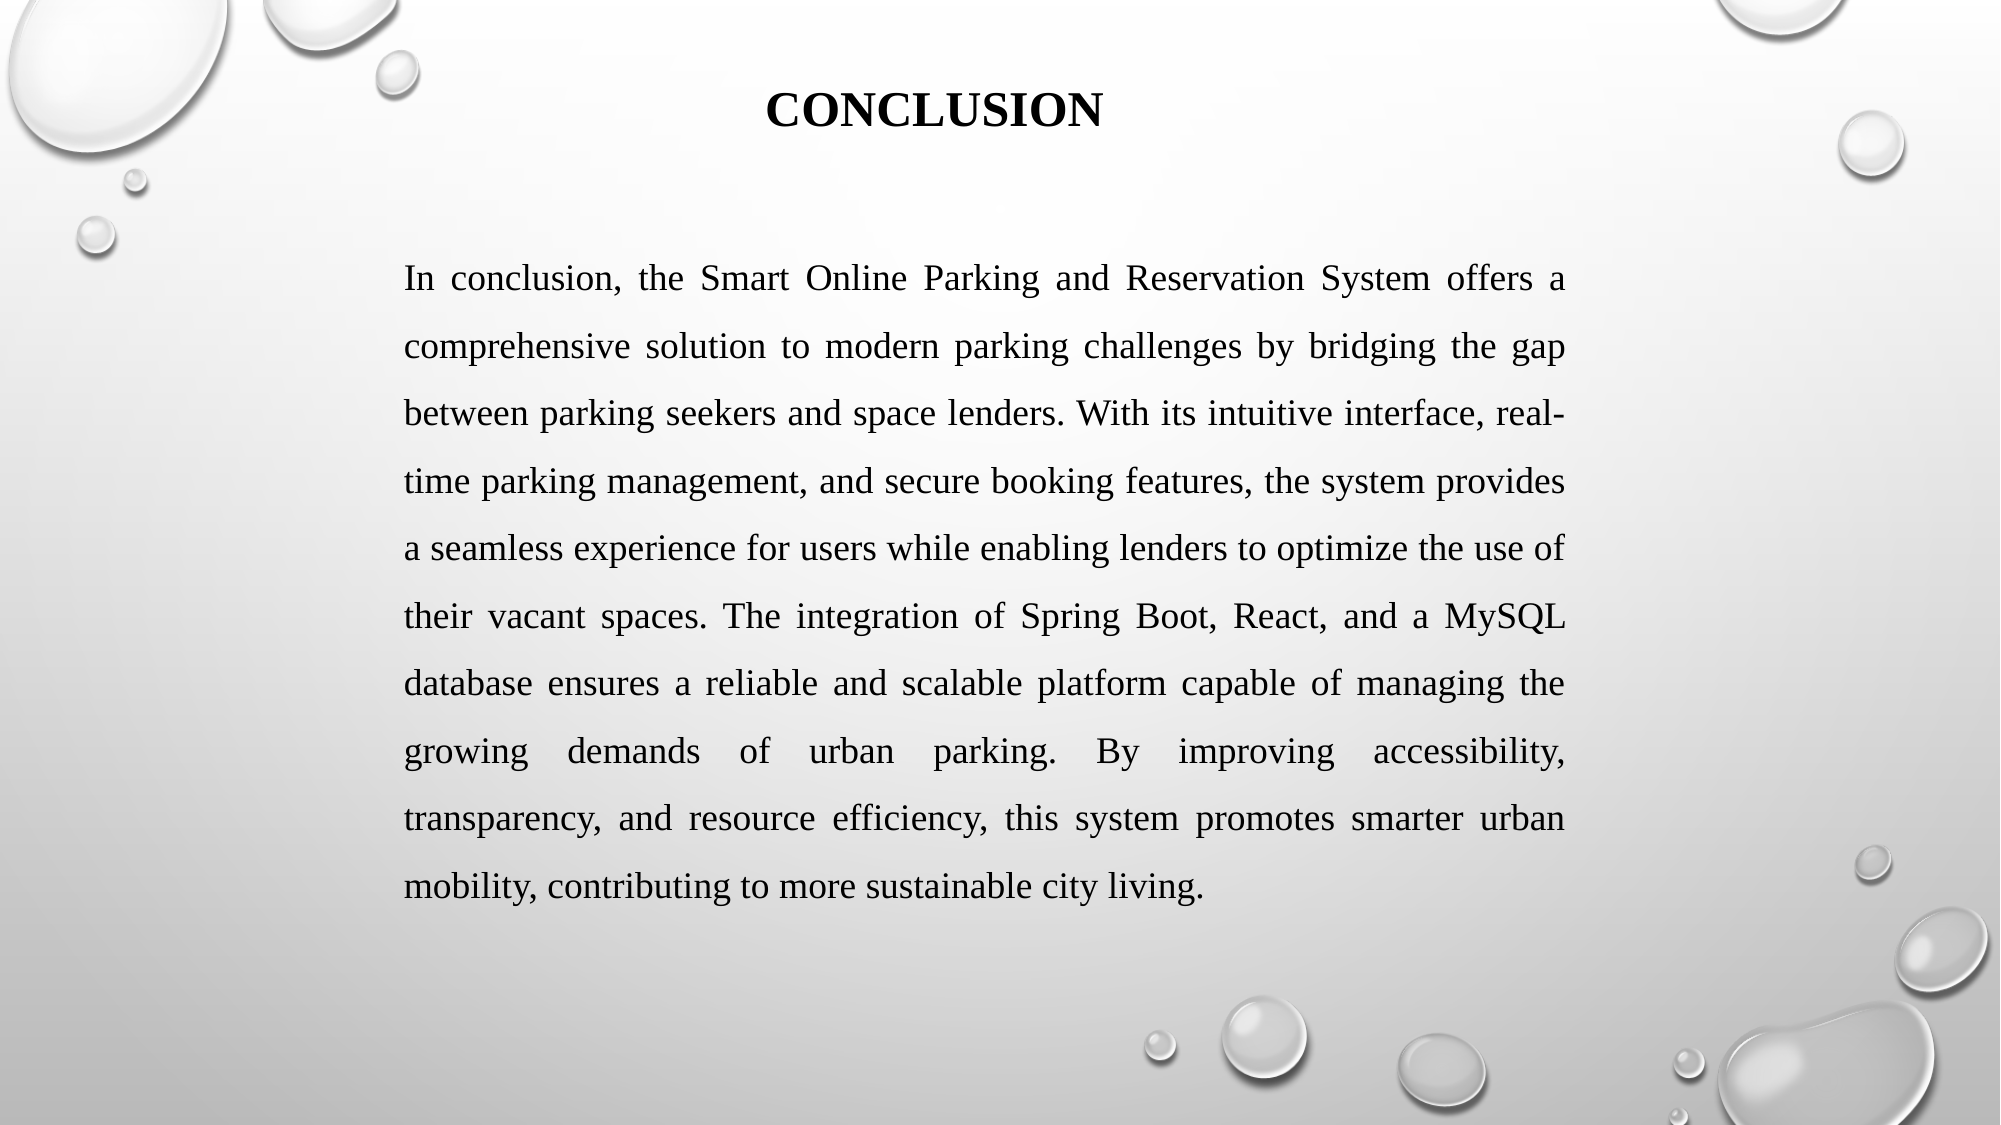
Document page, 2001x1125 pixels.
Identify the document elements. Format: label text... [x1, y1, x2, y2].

picture [0, 0, 2000, 1125]
text_box CONCLUSION [750, 69, 1119, 144]
text_box In conclusion, the Smart Online Parking and Reservation System offers a comprehensive solution to modern parking challenges by bridging the gap between parking seekers and space lenders. With its intuitive interface, real-time parking management, and secure booking features, the system provides a seamless experience for users while enabling lenders to optimize the use of their vacant spaces. The integration of Spring Boot, React, and a MySQL database ensures a reliable and scalable platform capable of managing the growing demands of urban parking. By improving accessibility, transparency, and resource efficiency, this system promotes smarter urban mobility, contributing to more sustainable city living. [389, 223, 1582, 914]
